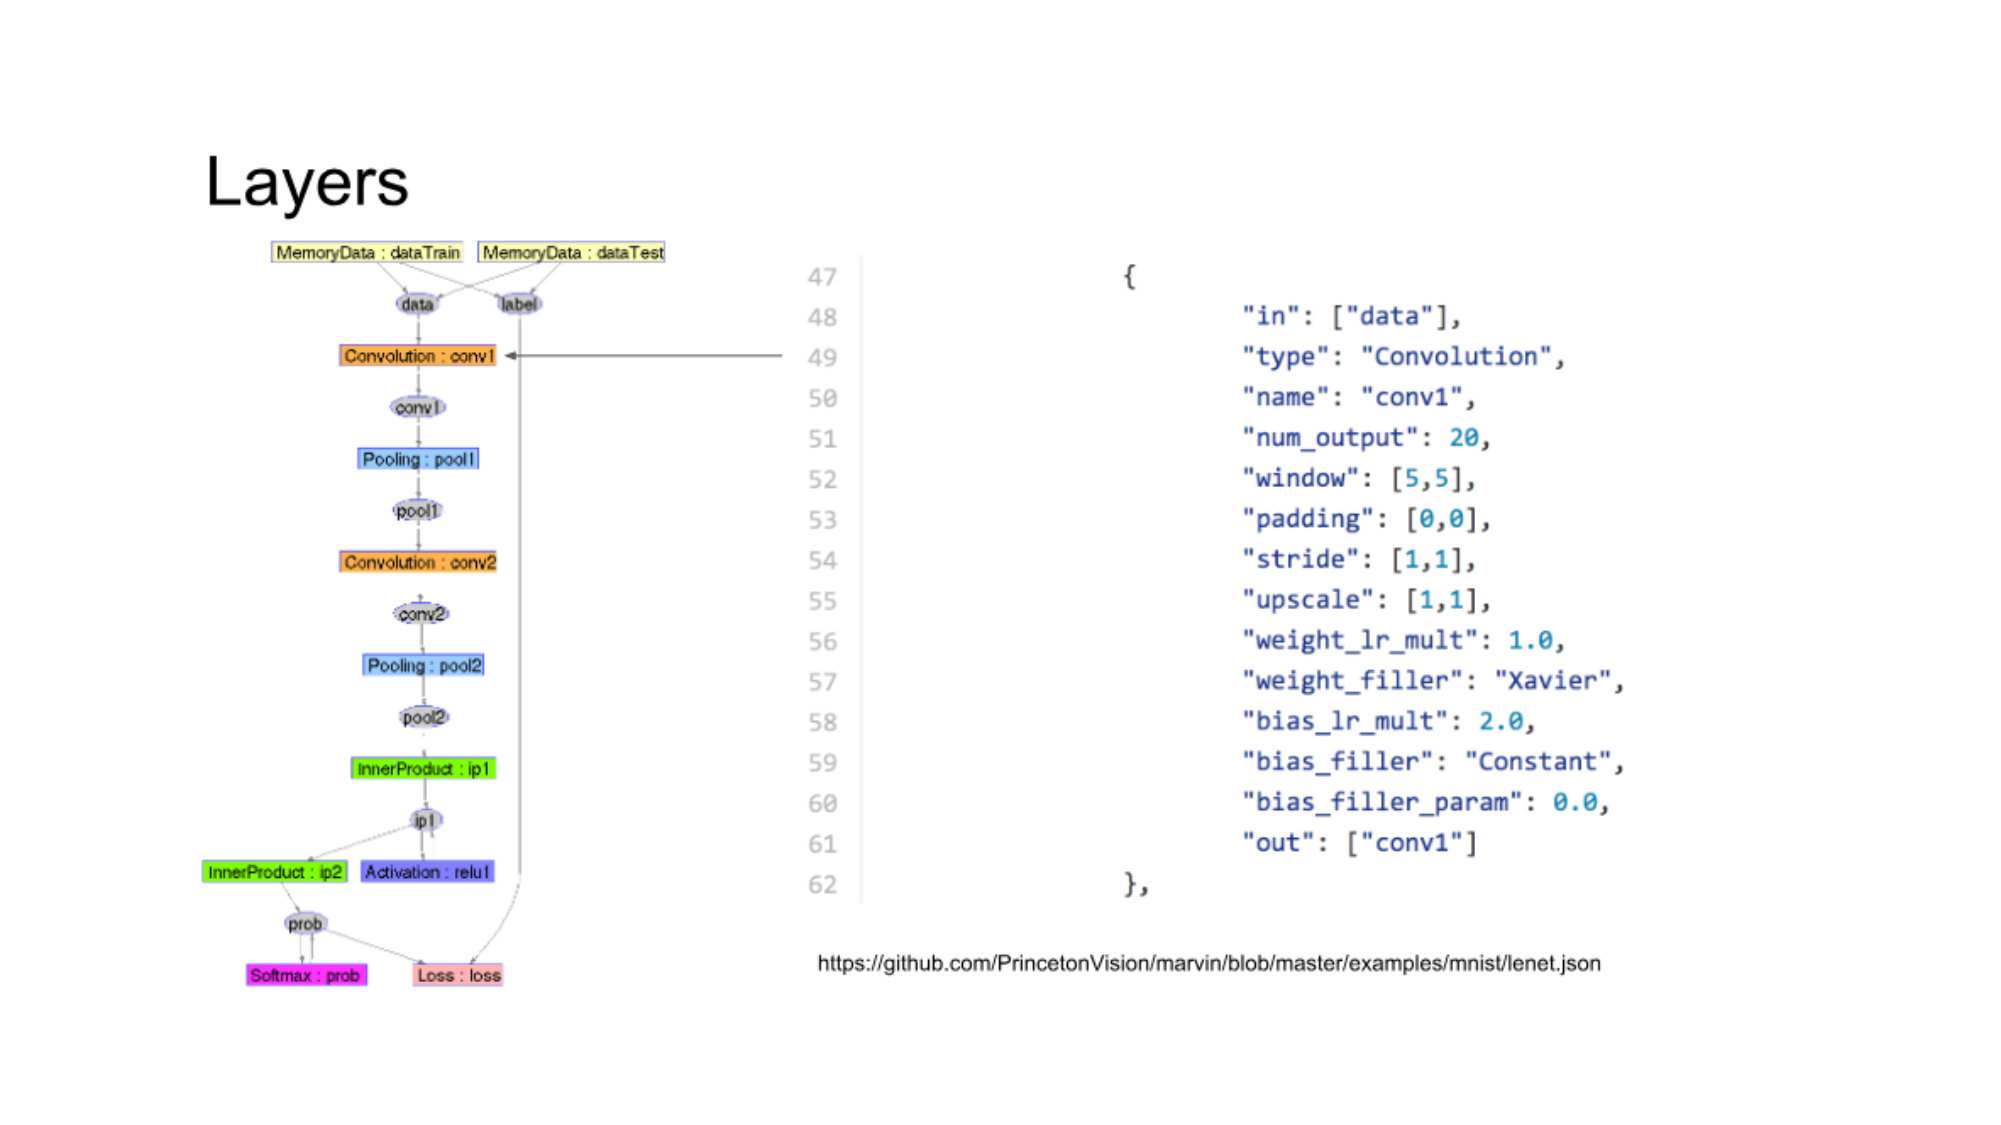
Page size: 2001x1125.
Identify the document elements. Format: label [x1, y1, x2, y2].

picture [134, 41, 1861, 1021]
